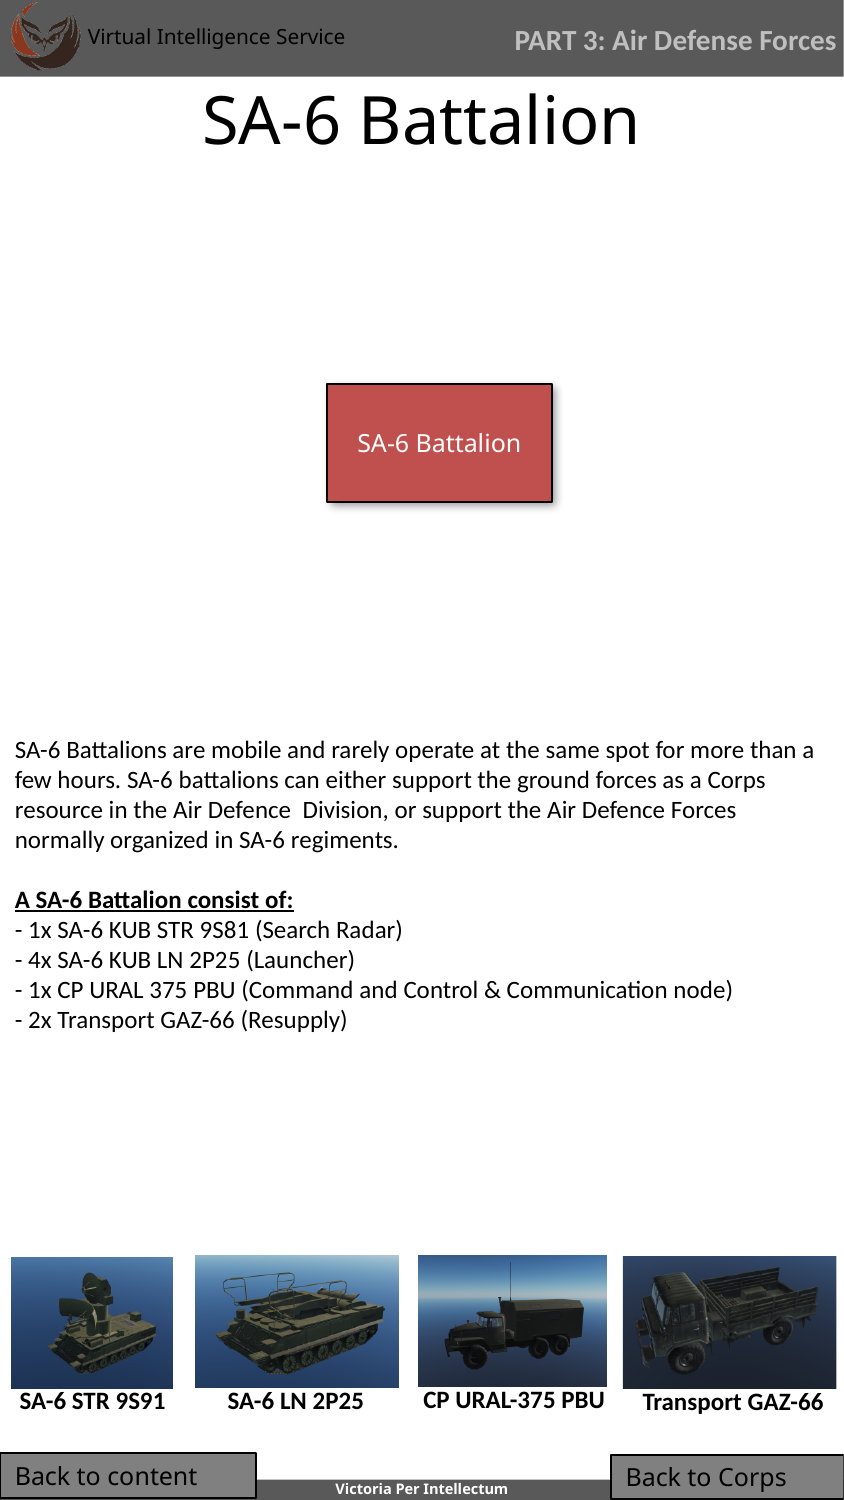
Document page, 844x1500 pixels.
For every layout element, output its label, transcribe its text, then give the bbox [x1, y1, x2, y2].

text_box Back to Corps [610, 1454, 844, 1500]
picture [195, 1255, 400, 1388]
text_box SA-6 LN 2P25 [185, 1377, 407, 1423]
text_box PART 3: Air Defense Forces [488, 0, 844, 77]
text_box CP URAL-375 PBU [397, 1375, 631, 1421]
title SA-6 Battalion [0, 76, 844, 160]
text_box Transport GAZ-66 [622, 1377, 844, 1423]
text_box SA-6 Battalions are mobile and rarely operate at the same spot for more than a few hours. SA-6 battalions can either support the ground forces as a Corps resource in the Air Defence Division, or support the Air Defence Forces normally organized in SA-6 regiments. A SA-6 Battalion consist of: - 1x SA-6 KUB STR 9S81 (Search Radar) - 4x SA-6 KUB LN 2P25 (Launcher) - 1x CP URAL 375 PBU (Command and Control & Communication node) - 2x Transport GAZ-66 (Resupply) [0, 726, 844, 1071]
picture [11, 1256, 173, 1389]
picture [418, 1255, 607, 1388]
picture [0, 0, 88, 76]
text_box SA-6 STR 9S91 [0, 1377, 186, 1422]
picture [622, 1256, 837, 1389]
text_box SA-6 Battalion [325, 382, 554, 504]
text_box Back to content [0, 1453, 257, 1498]
